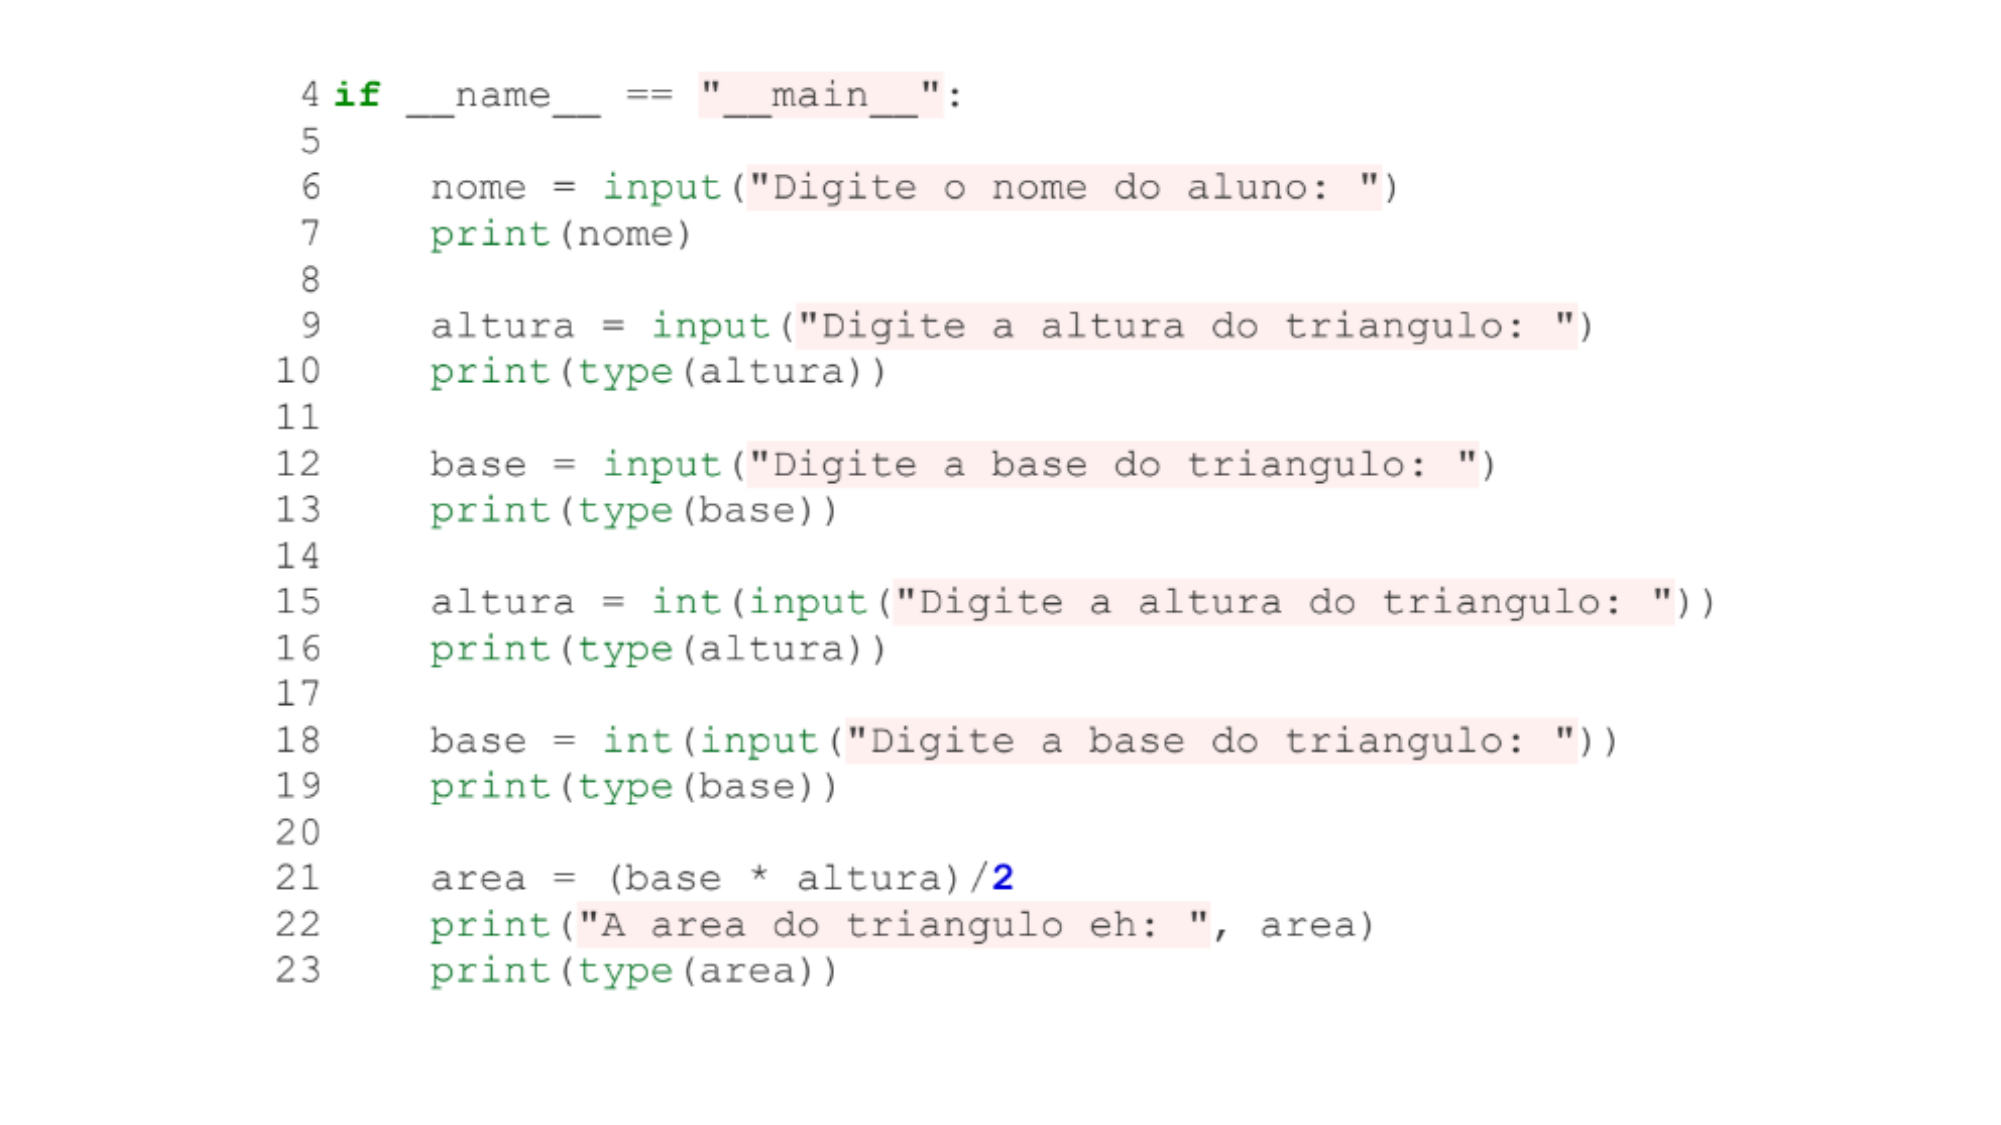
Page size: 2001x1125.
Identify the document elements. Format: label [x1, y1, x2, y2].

picture [249, 68, 1751, 1013]
